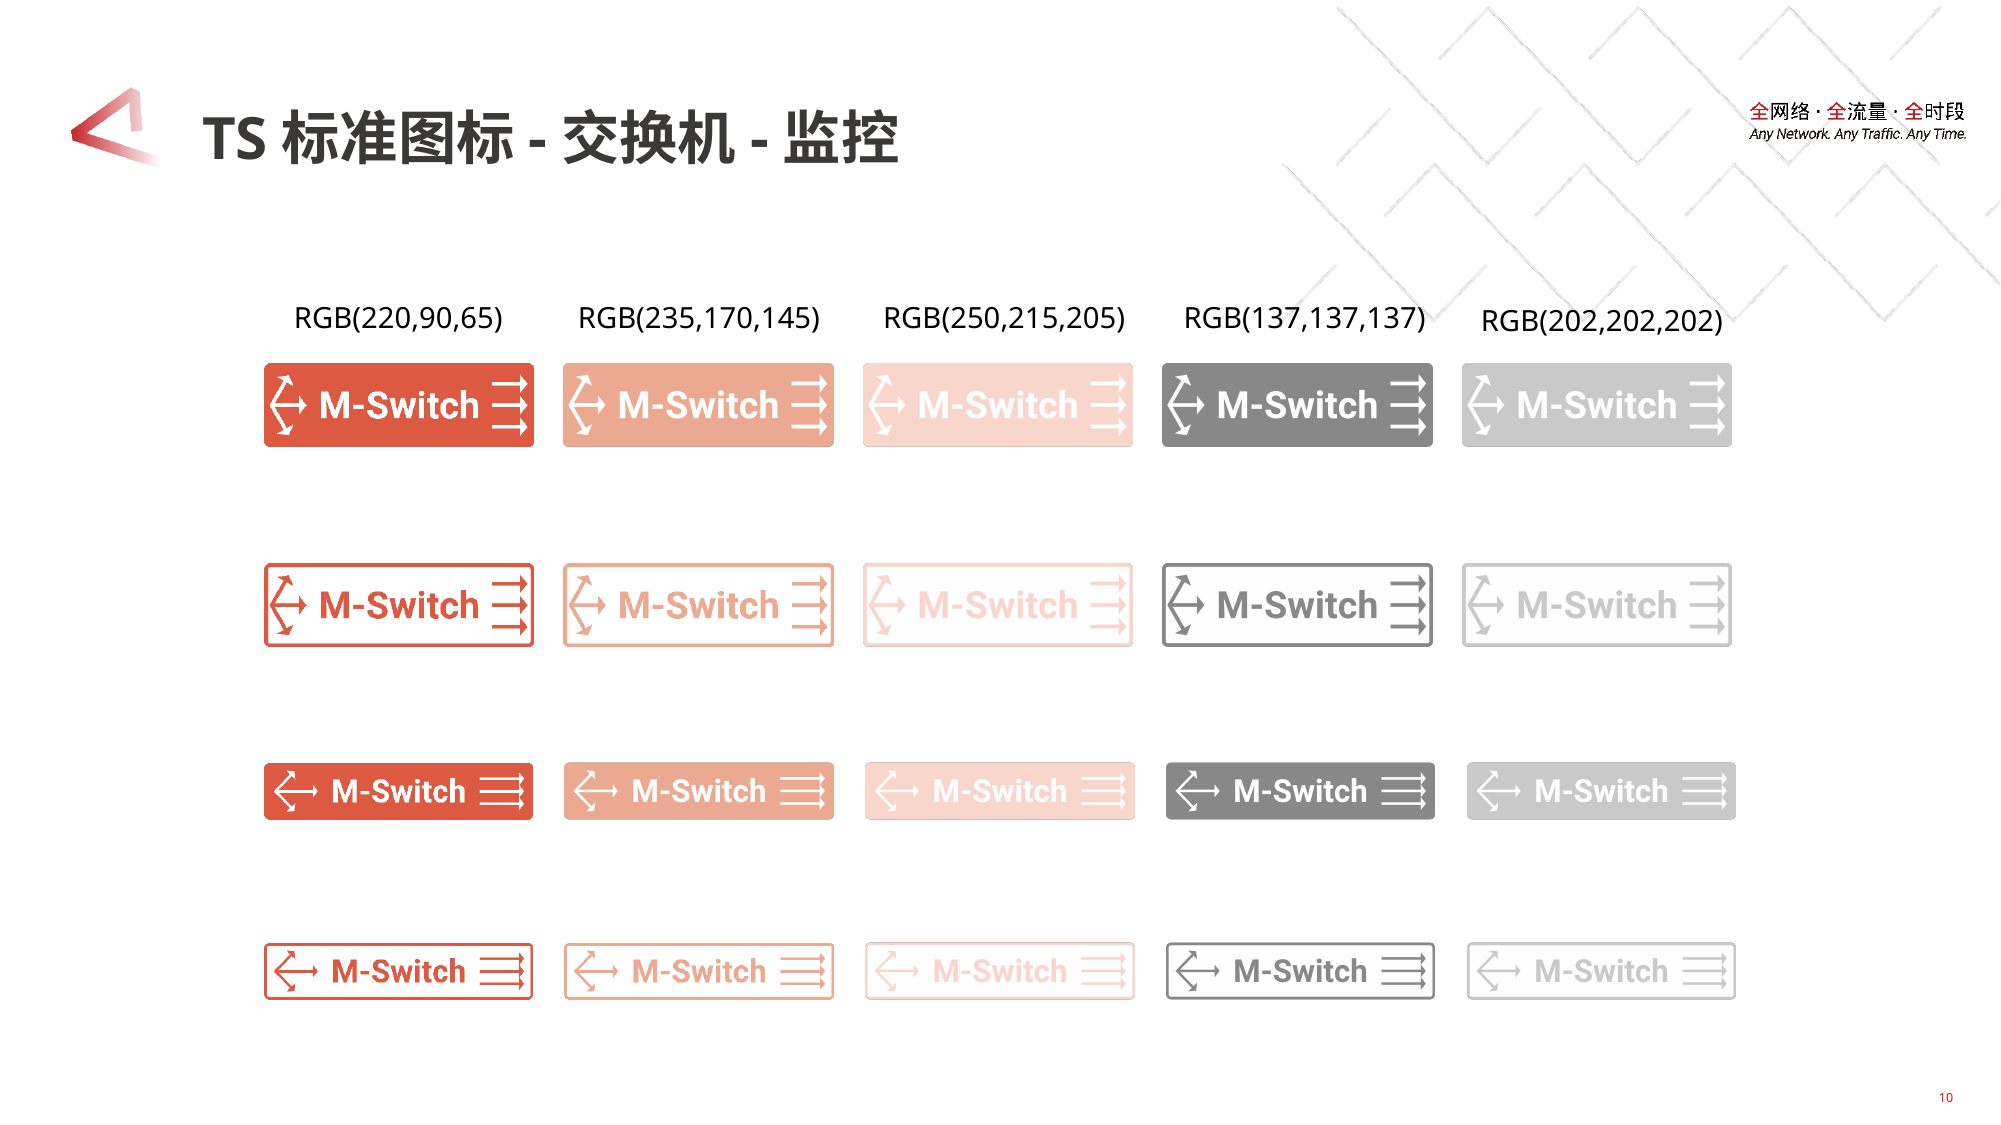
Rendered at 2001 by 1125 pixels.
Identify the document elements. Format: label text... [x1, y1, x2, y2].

picture [564, 942, 834, 1009]
text_box RGB(202,202,202) [1466, 294, 1738, 345]
text_box RGB(250,215,205) [868, 291, 1141, 342]
picture [564, 762, 834, 829]
picture [68, 66, 187, 172]
text_box RGB(137,137,137) [1168, 292, 1441, 343]
picture [264, 563, 538, 650]
text_box RGB(220,90,65) [279, 291, 518, 342]
picture [1162, 0, 2001, 450]
picture [865, 762, 1135, 829]
picture [563, 363, 838, 450]
picture [1166, 942, 1435, 1009]
picture [1166, 762, 1435, 829]
picture [563, 563, 838, 650]
picture [1467, 942, 1736, 1009]
text_box RGB(235,170,145) [563, 291, 835, 342]
picture [264, 762, 533, 829]
title TS标准图标-交换机-监控 [187, 45, 1494, 193]
picture [865, 942, 1135, 1009]
picture [264, 942, 533, 1009]
picture [1467, 762, 1736, 829]
picture [863, 563, 1137, 650]
picture [1162, 563, 1437, 650]
picture [1462, 563, 1736, 650]
picture [264, 363, 538, 450]
picture [863, 363, 1137, 450]
